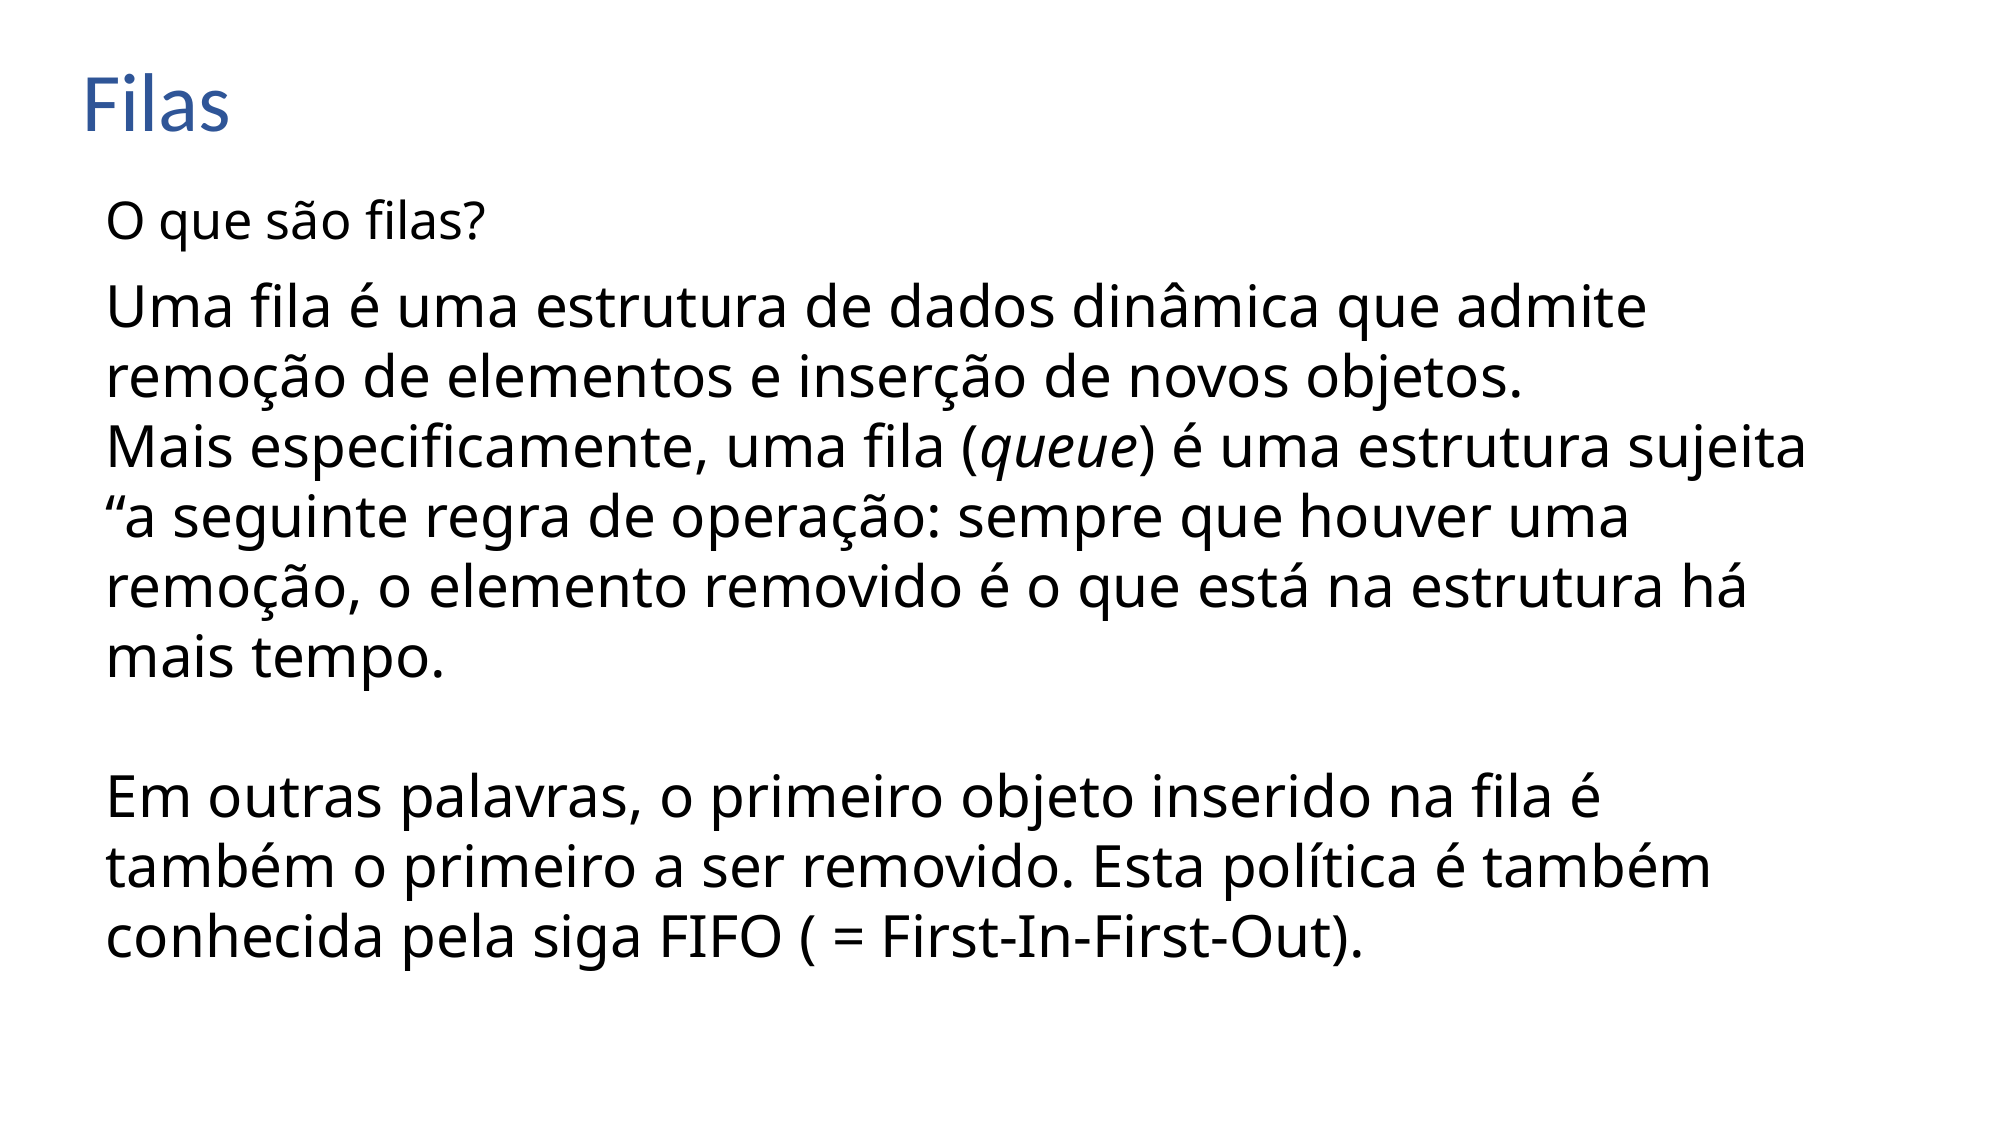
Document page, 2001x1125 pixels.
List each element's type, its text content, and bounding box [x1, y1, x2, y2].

text_box Uma fila é uma estrutura de dados dinâmica que admite remoção de elementos e inserção de novos objetos. Mais especificamente, uma fila (queue) é uma estrutura sujeita “a seguinte regra de operação: sempre que houver uma remoção, o elemento removido é o que está na estrutura há mais tempo. Em outras palavras, o primeiro objeto inserido na fila é também o primeiro a ser removido. Esta política é também conhecida pela siga FIFO ( = First-In-First-Out). [90, 261, 1841, 977]
text_box O que são filas? [90, 180, 502, 258]
text_box Filas [67, 40, 247, 156]
